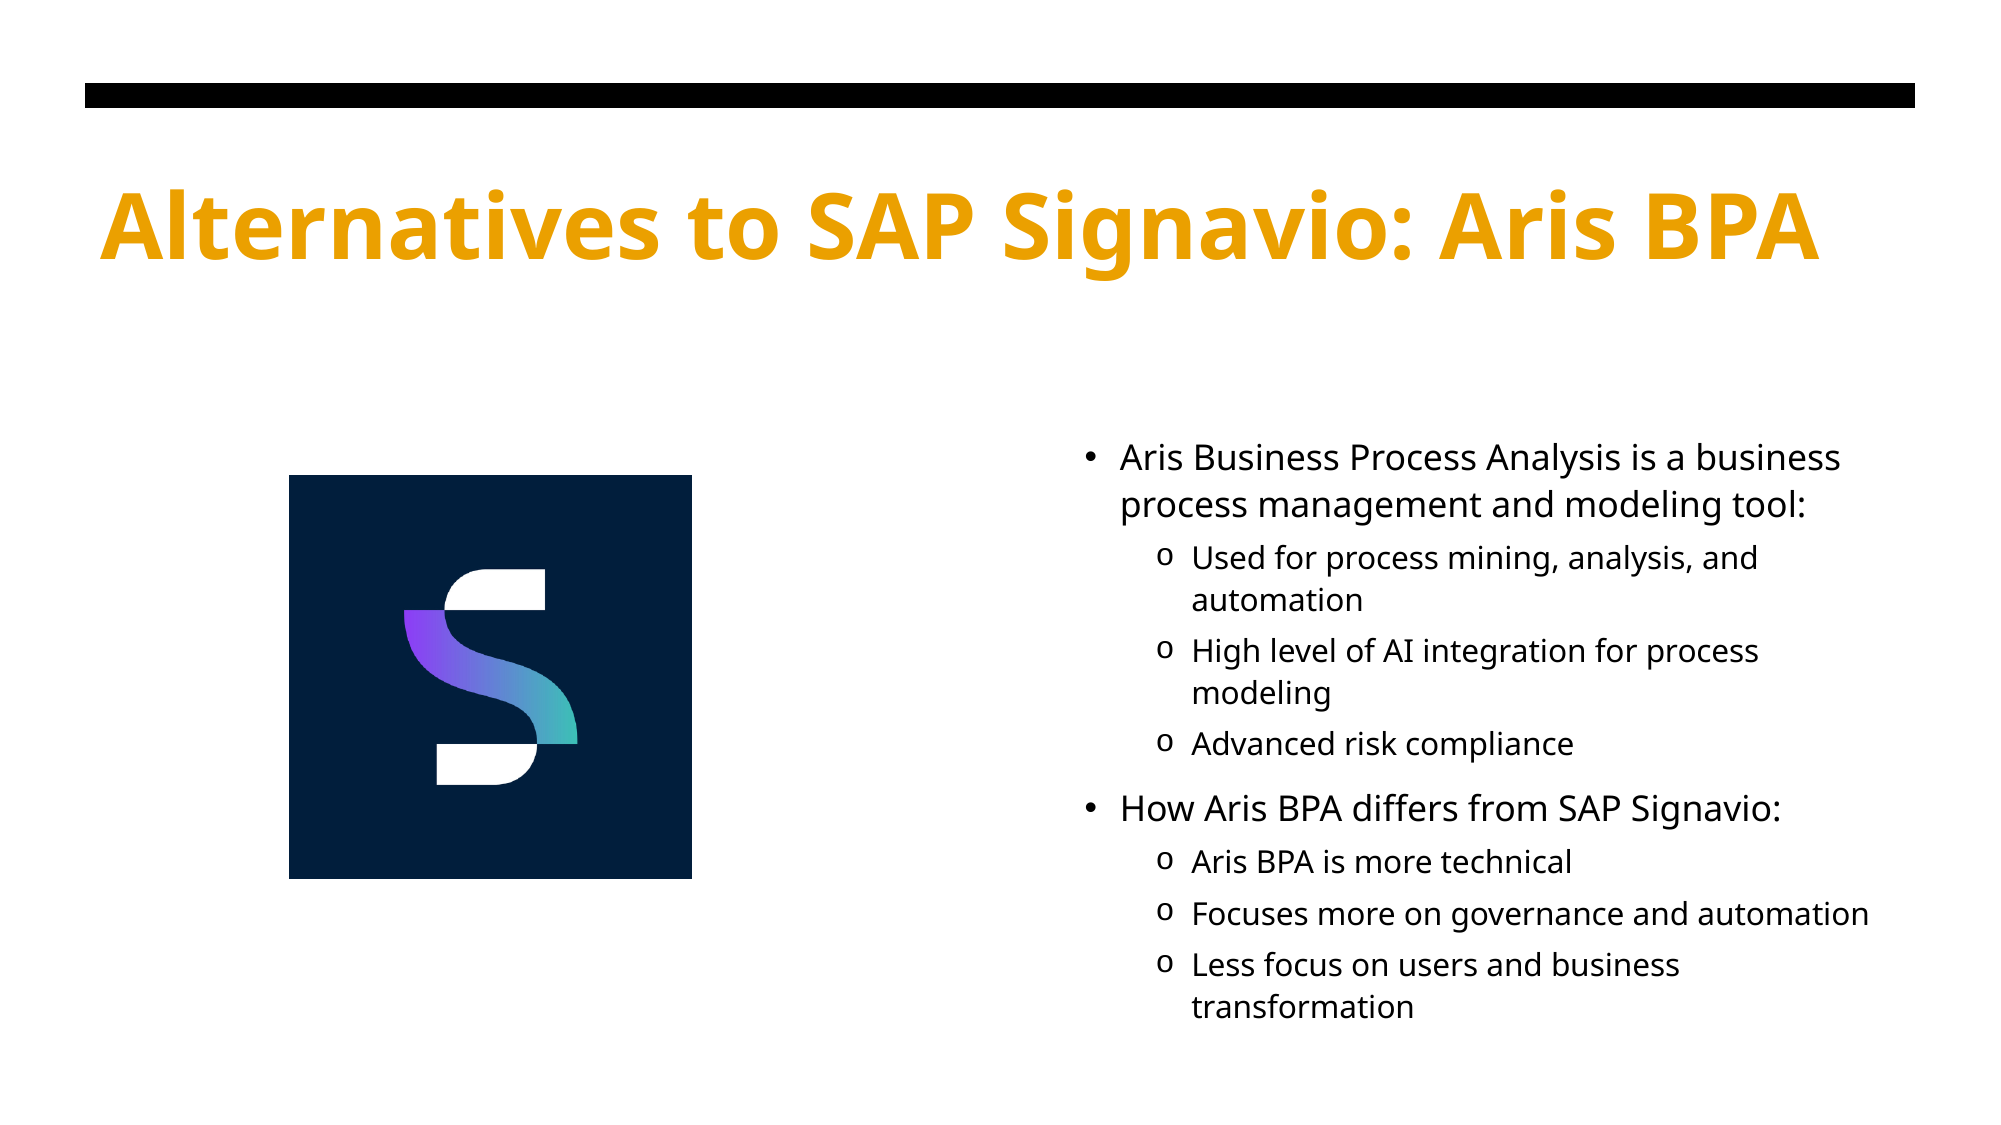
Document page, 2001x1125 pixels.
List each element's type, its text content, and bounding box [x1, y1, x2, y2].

list Aris Business Process Analysis is a business process management and modeling tool: Used for process mining, analysis, and automation High level of AI integration for process modeling Advanced risk compliance How Aris BPA differs from SAP Signavio: Aris BPA is more technical Focuses more on governance and automation Less focus on users and business transformation [1069, 423, 1917, 1041]
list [288, 474, 693, 879]
title Alternatives to SAP Signavio: Aris BPA [85, 160, 1916, 401]
